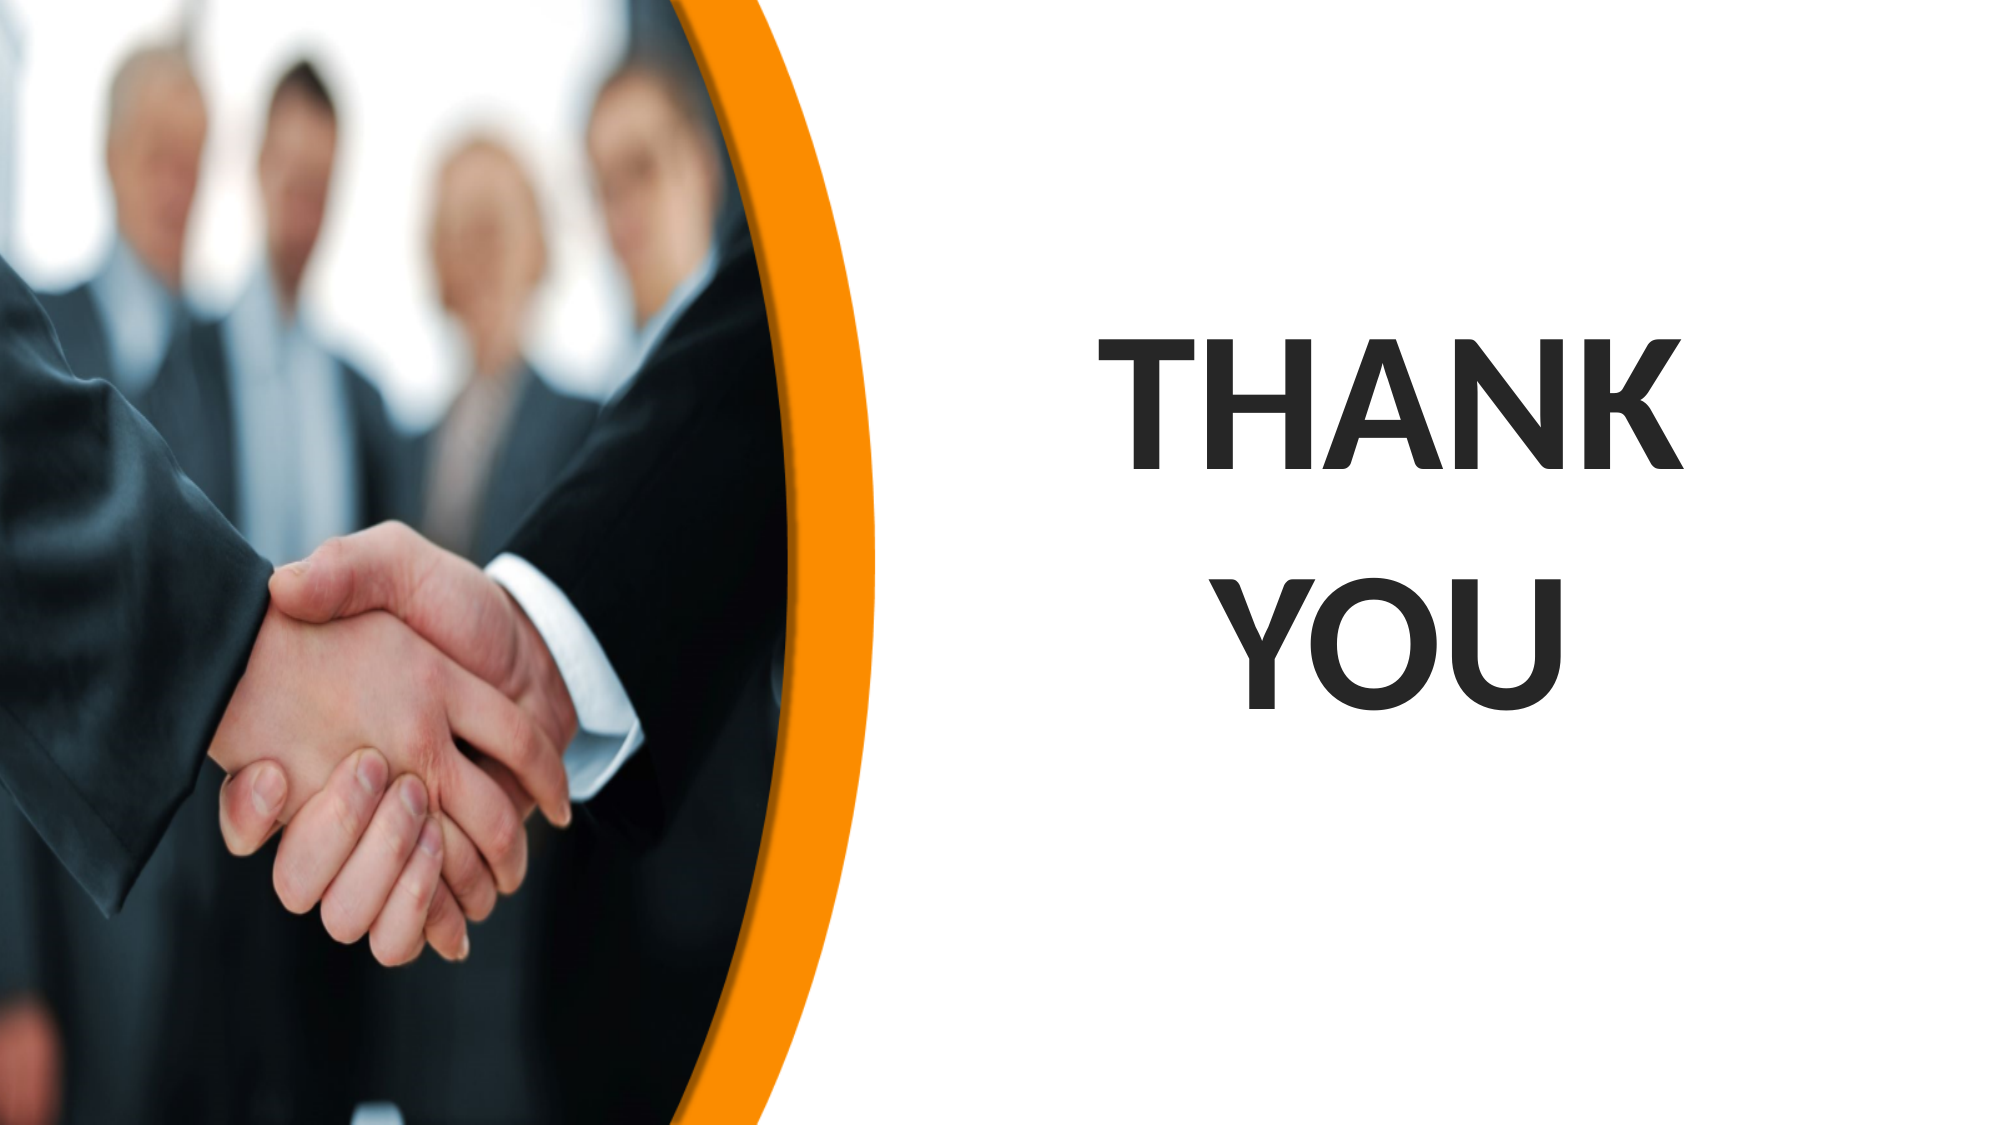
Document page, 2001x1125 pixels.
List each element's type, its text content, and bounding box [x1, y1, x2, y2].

picture [0, 0, 950, 1125]
text_box THANK YOU [950, 261, 1887, 757]
